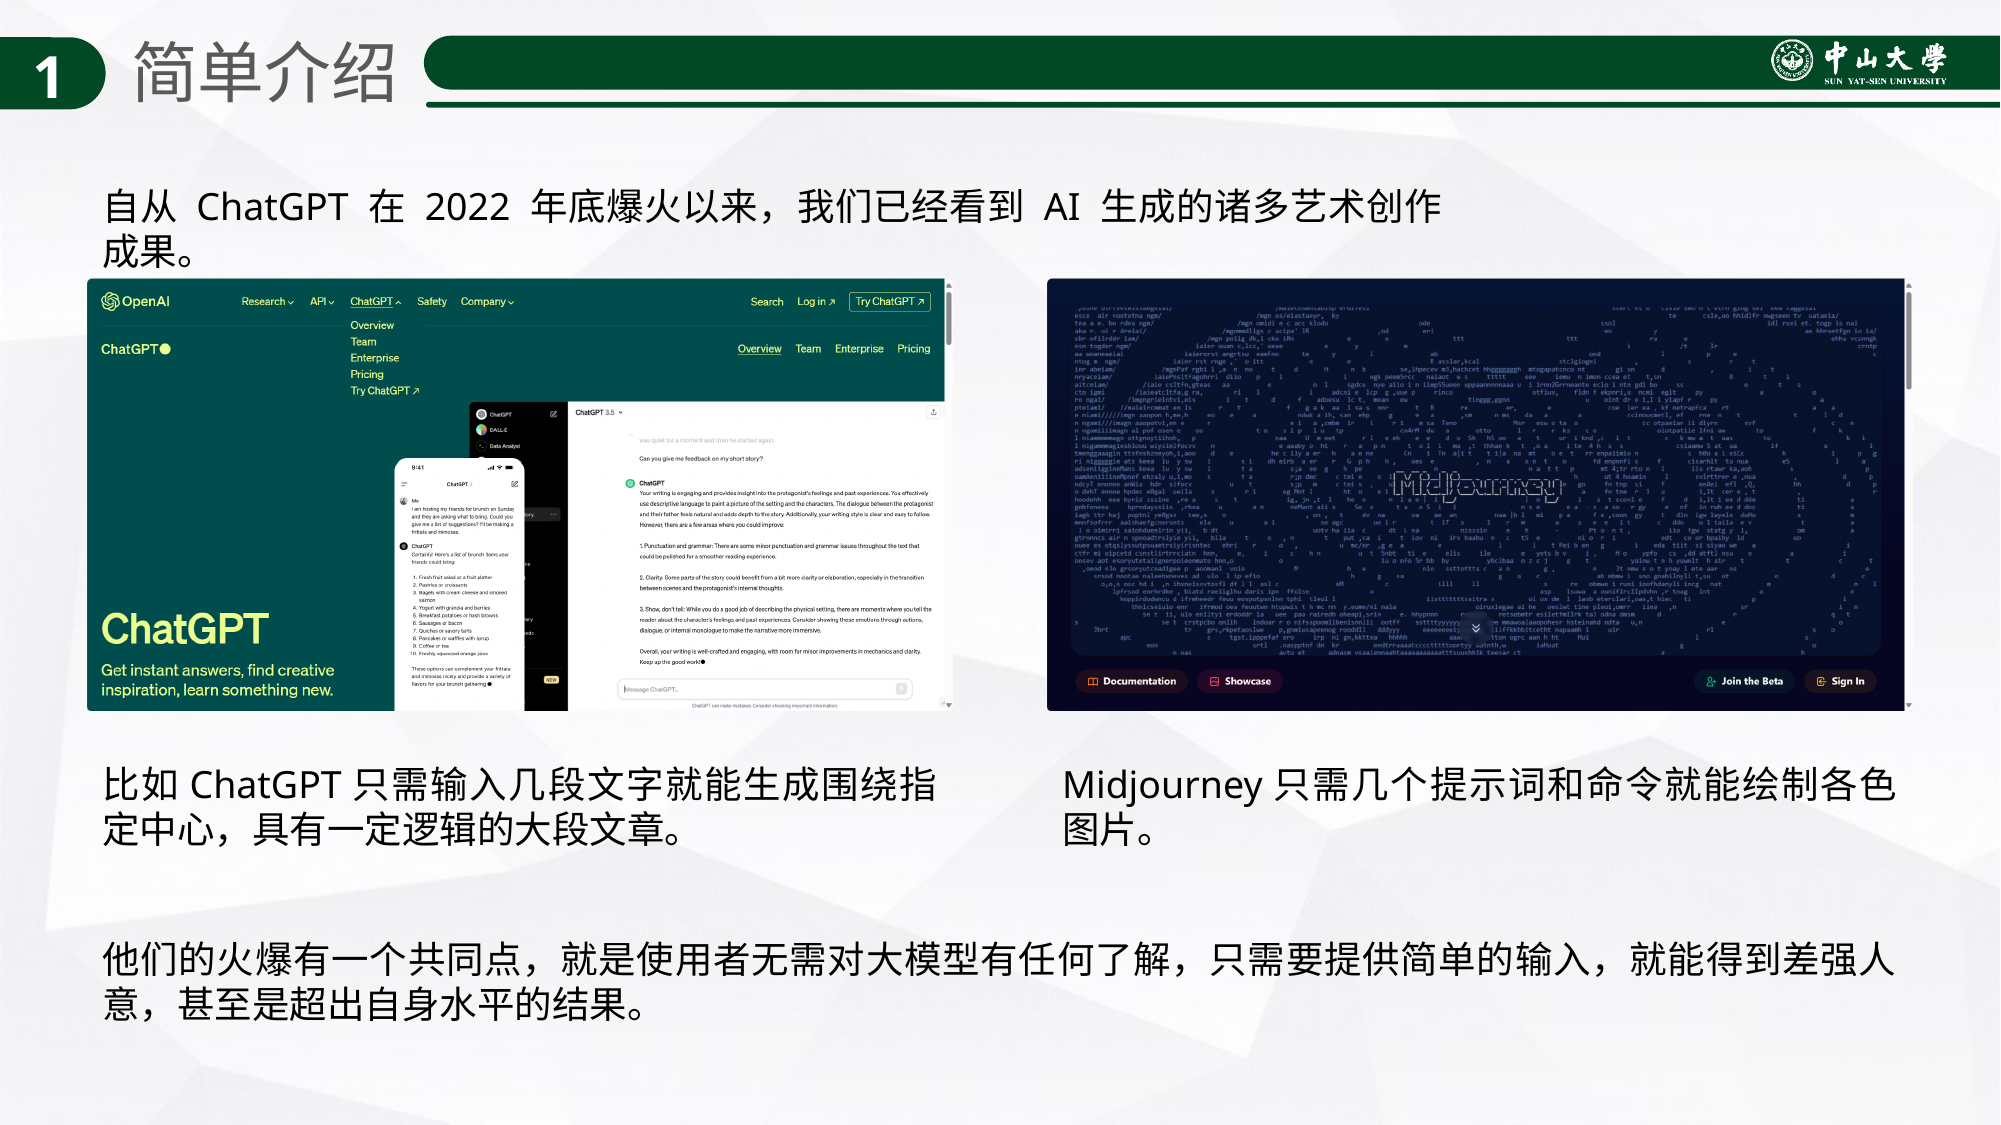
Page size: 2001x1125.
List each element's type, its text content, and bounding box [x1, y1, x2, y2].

text_box 他们的火爆有一个共同点，就是使用者无需对大模型有任何了解，只需要提供简单的输入，就能得到差强人意，甚至是超出自身水平的结果。 [87, 928, 1913, 1034]
text_box 比如ChatGPT只需输入几段文字就能生成围绕指定中心，具有一定逻辑的大段文章。 [87, 753, 953, 859]
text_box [0, 33, 106, 119]
text_box 简单介绍 [116, 23, 414, 119]
text_box 自从 ChatGPT 在 2022 年底爆火以来，我们已经看到 AI 生成的诸多艺术创作成果。 [87, 175, 1457, 281]
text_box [423, 35, 2000, 108]
picture [0, 0, 2001, 1125]
text_box Midjourney只需几个提示词和命令就能绘制各色图片。 [1047, 753, 1913, 859]
